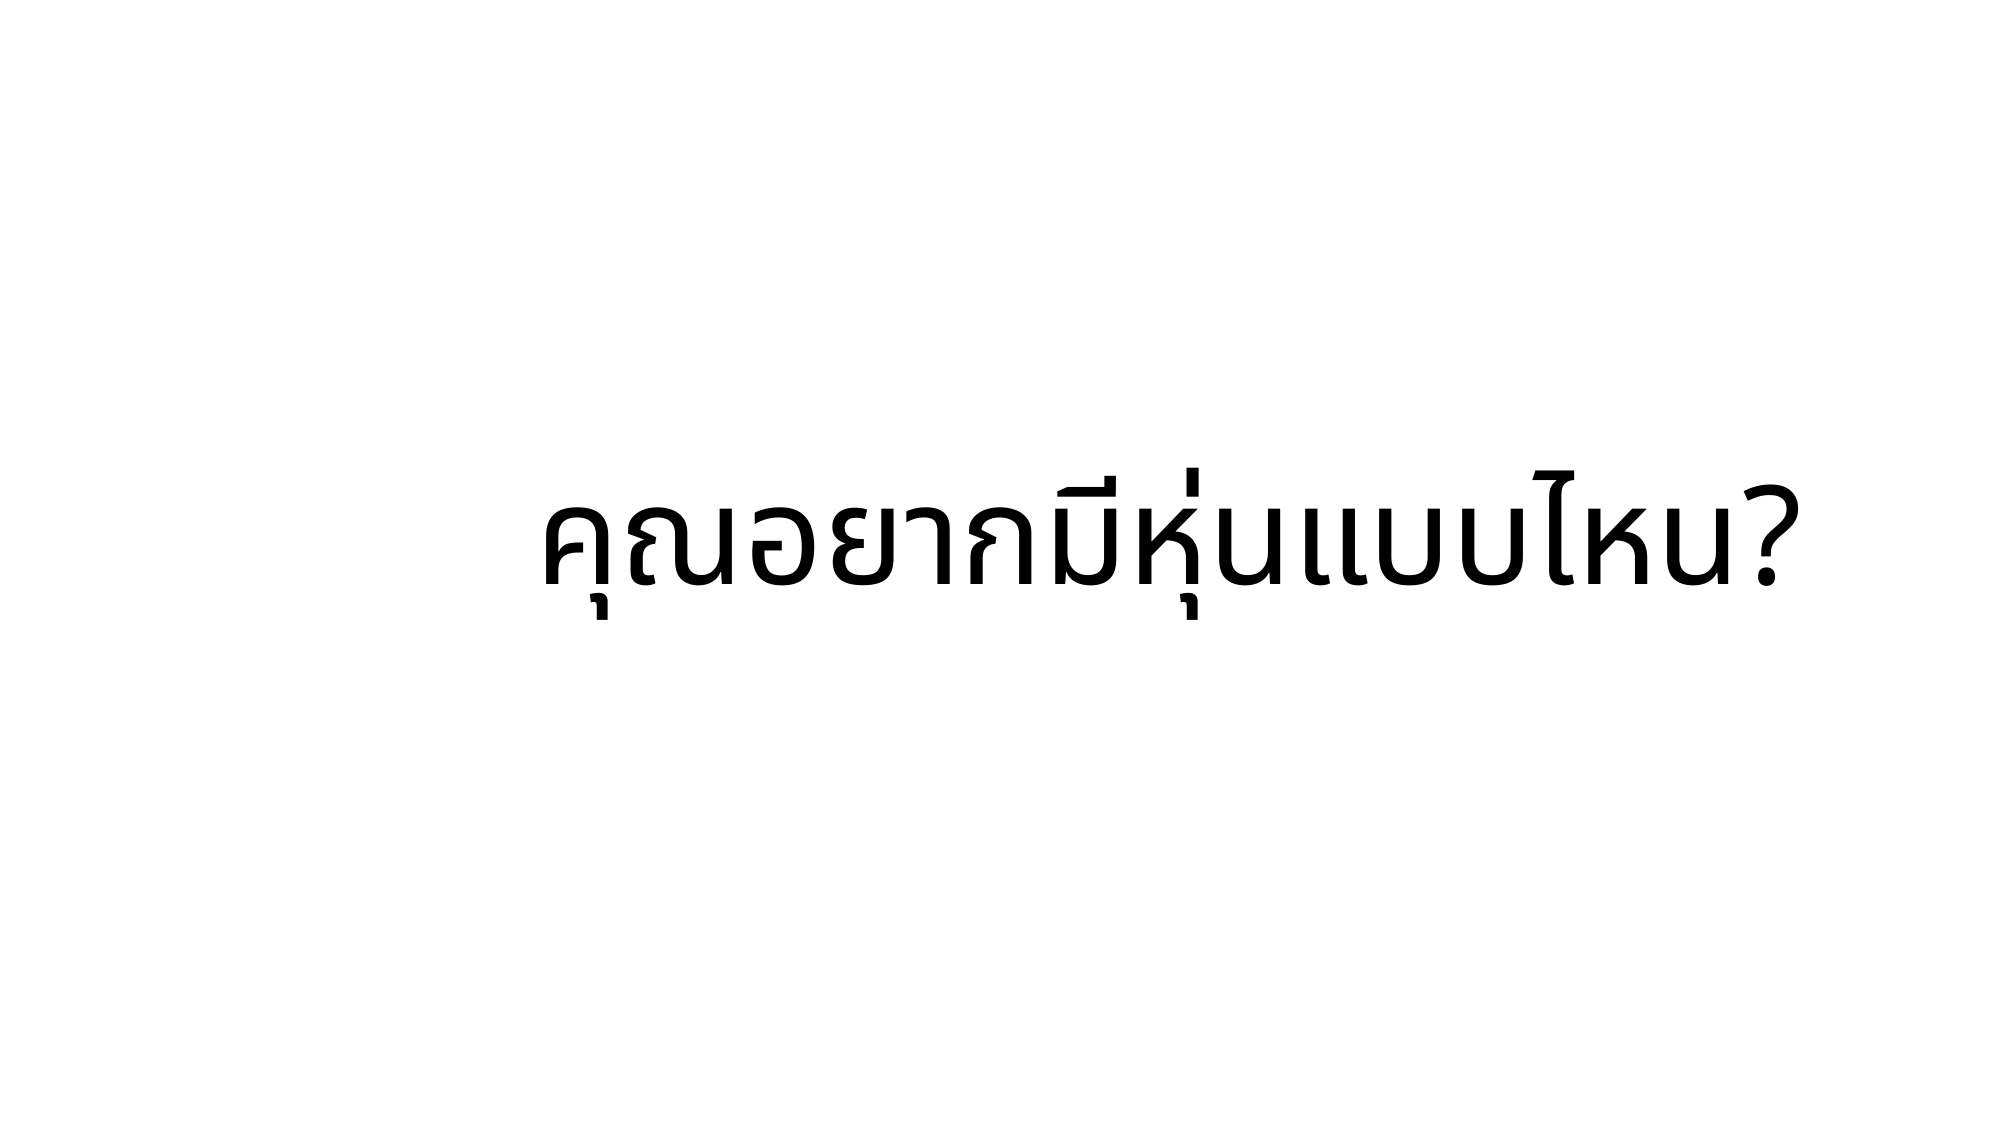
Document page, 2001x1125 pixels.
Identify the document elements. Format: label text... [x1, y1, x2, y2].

title คุณอยากมีหุ่นแบบไหน? [520, 431, 2000, 649]
